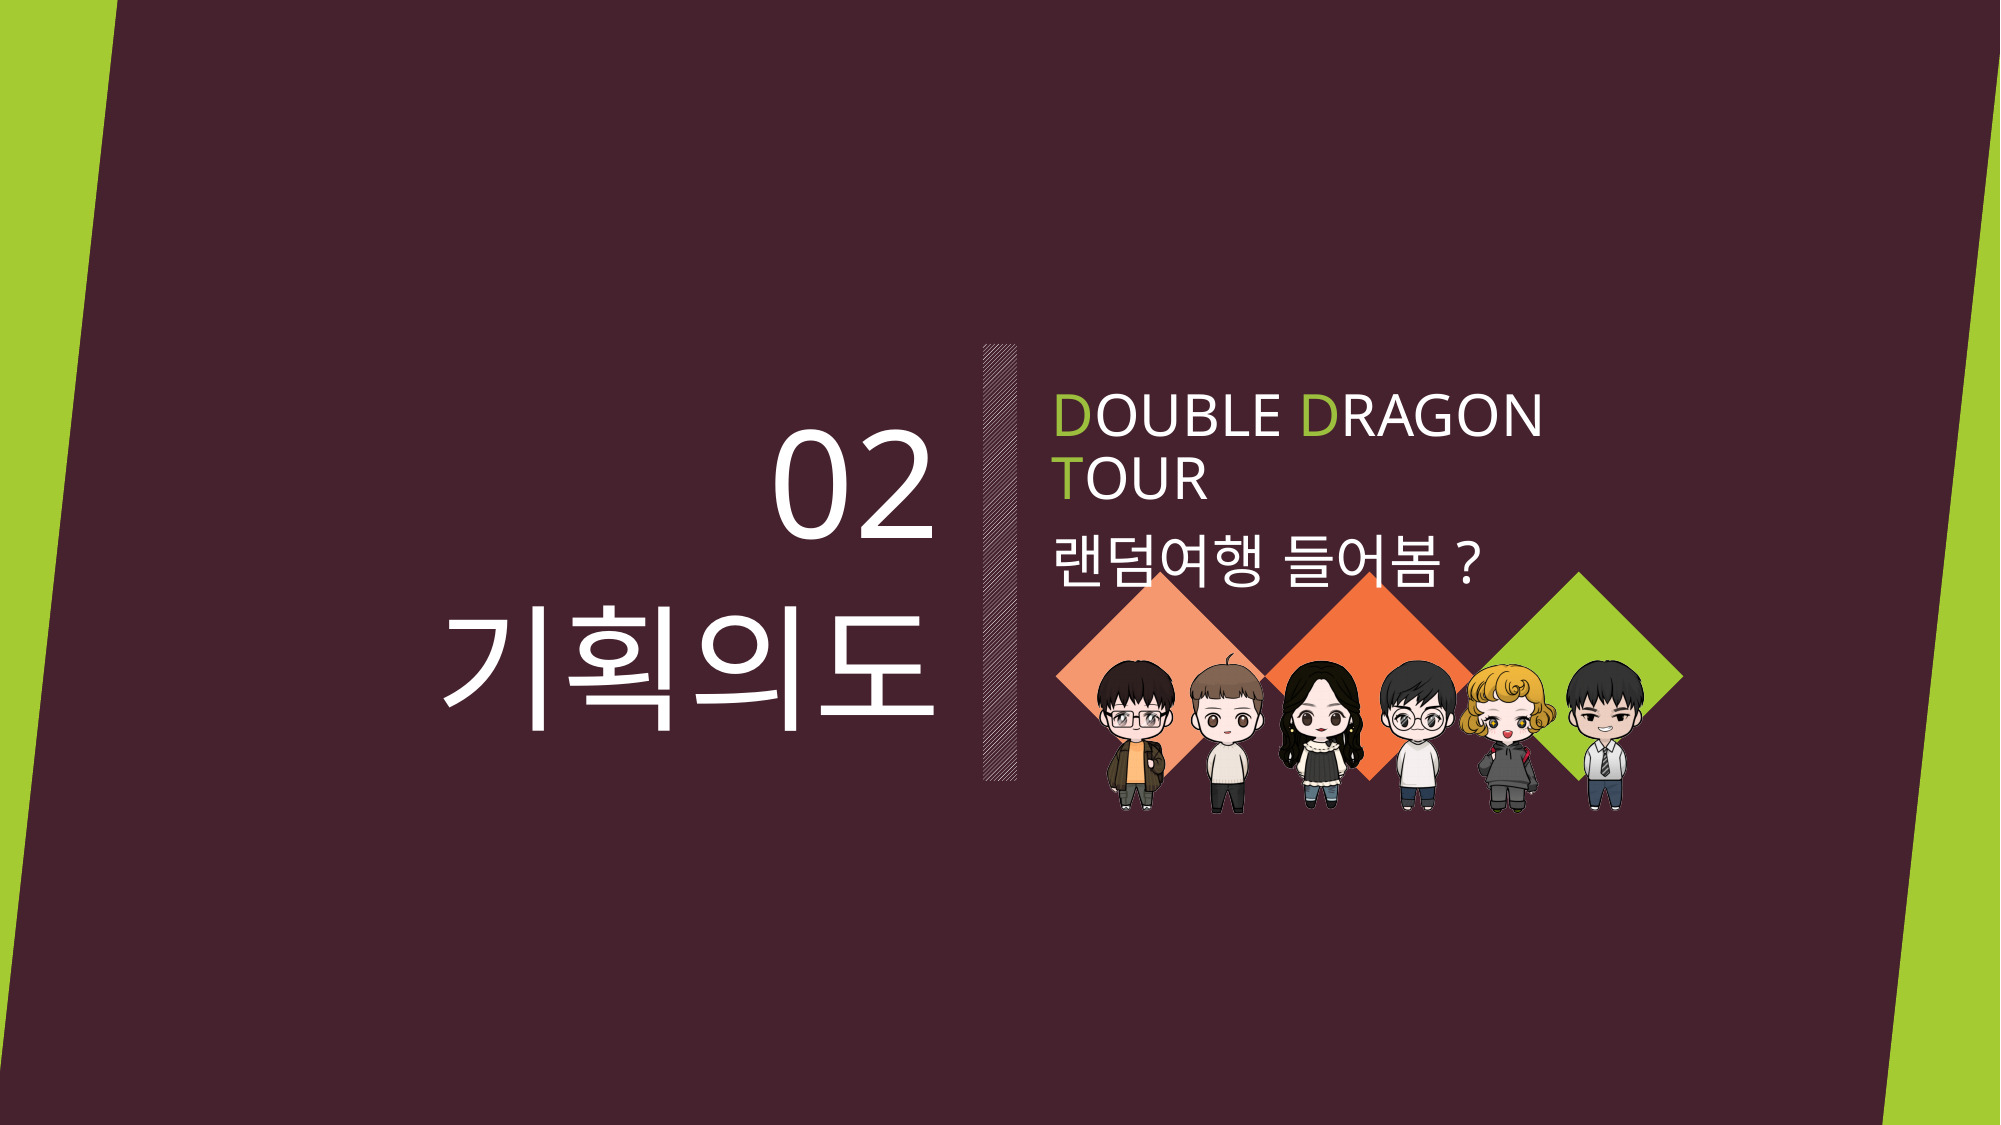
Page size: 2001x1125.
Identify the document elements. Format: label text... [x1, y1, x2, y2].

list DOUBLE DRAGON TOUR 랜덤여행 들어봄? [1036, 378, 1706, 547]
title 02 [264, 385, 956, 579]
list 기획의도 [264, 594, 957, 781]
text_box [1082, 649, 1661, 820]
